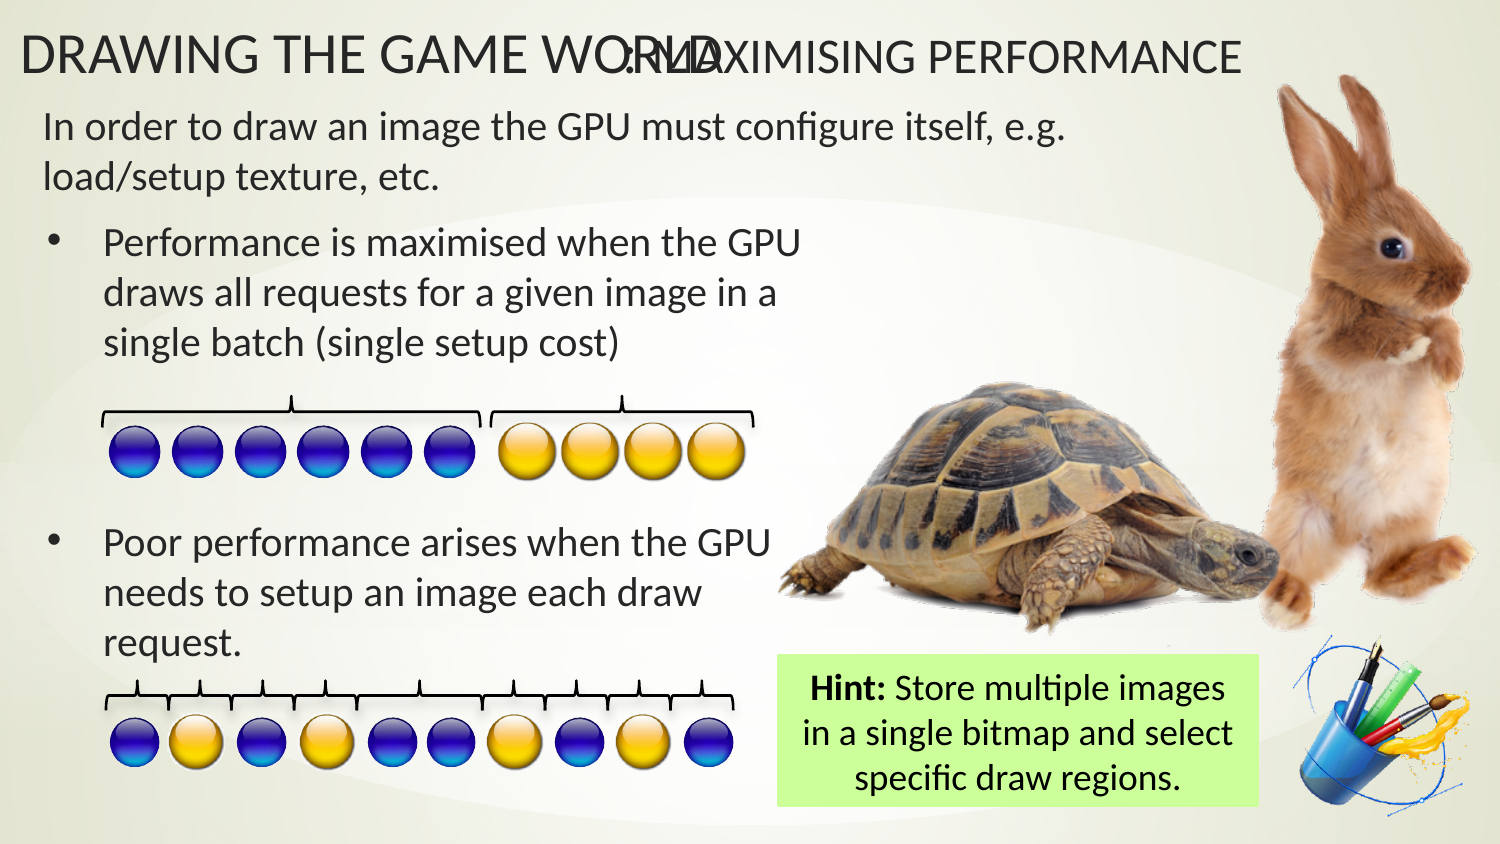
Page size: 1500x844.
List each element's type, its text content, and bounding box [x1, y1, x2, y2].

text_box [105, 680, 734, 711]
picture [425, 717, 477, 768]
picture [296, 711, 357, 773]
picture [165, 711, 227, 773]
picture [554, 717, 605, 768]
text_box Hint: Store multiple images in a single bitmap and select specific draw regions. [777, 655, 1259, 807]
text_box : Maximising Performance [608, 8, 1412, 91]
picture [236, 717, 287, 768]
picture [683, 717, 734, 768]
text_box In order to draw an image the GPU must configure itself, e.g. load/setup texture, etc. [27, 91, 772, 206]
picture [778, 74, 1479, 817]
picture [109, 717, 160, 768]
picture [484, 711, 545, 773]
text_box Performance is maximised when the GPU draws all requests for a given image in a single batch (single setup cost) Poor performance arises when the GPU needs to setup an image each draw request. [32, 207, 854, 673]
picture [367, 717, 418, 768]
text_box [494, 436, 748, 484]
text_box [102, 395, 754, 428]
picture [612, 711, 674, 773]
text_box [107, 436, 476, 479]
